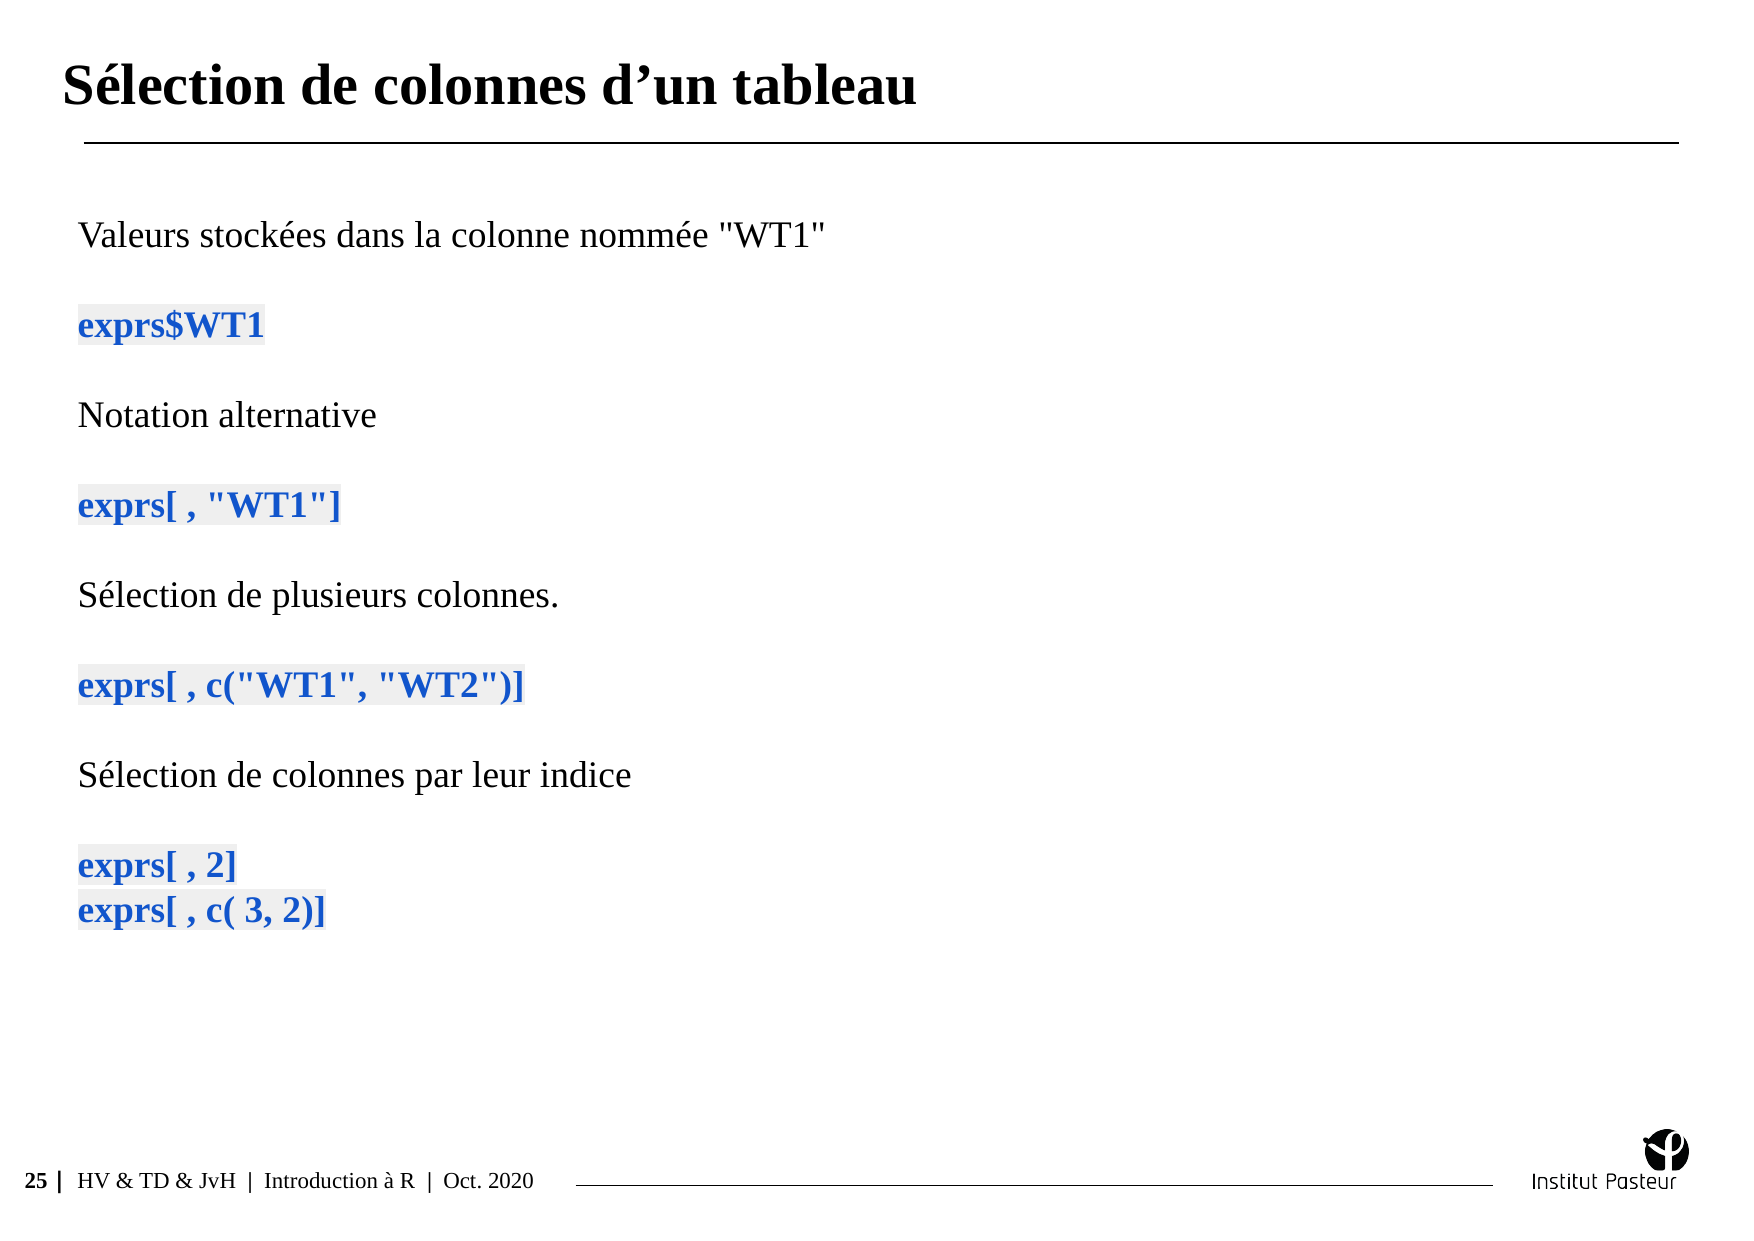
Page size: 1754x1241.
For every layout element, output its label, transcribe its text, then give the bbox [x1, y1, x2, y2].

list Valeurs stockées dans la colonne nommée "WT1" exprs$WT1 Notation alternative exprs[ , "WT1"] Sélection de plusieurs colonnes. exprs[ , c("WT1", "WT2")] Sélection de colonnes par leur indice exprs[ , 2] exprs[ , c( 3, 2)] [62, 194, 1692, 1152]
picture [1533, 1152, 1689, 1189]
text_box Sélection de colonnes d’un tableau [62, 2, 1692, 160]
